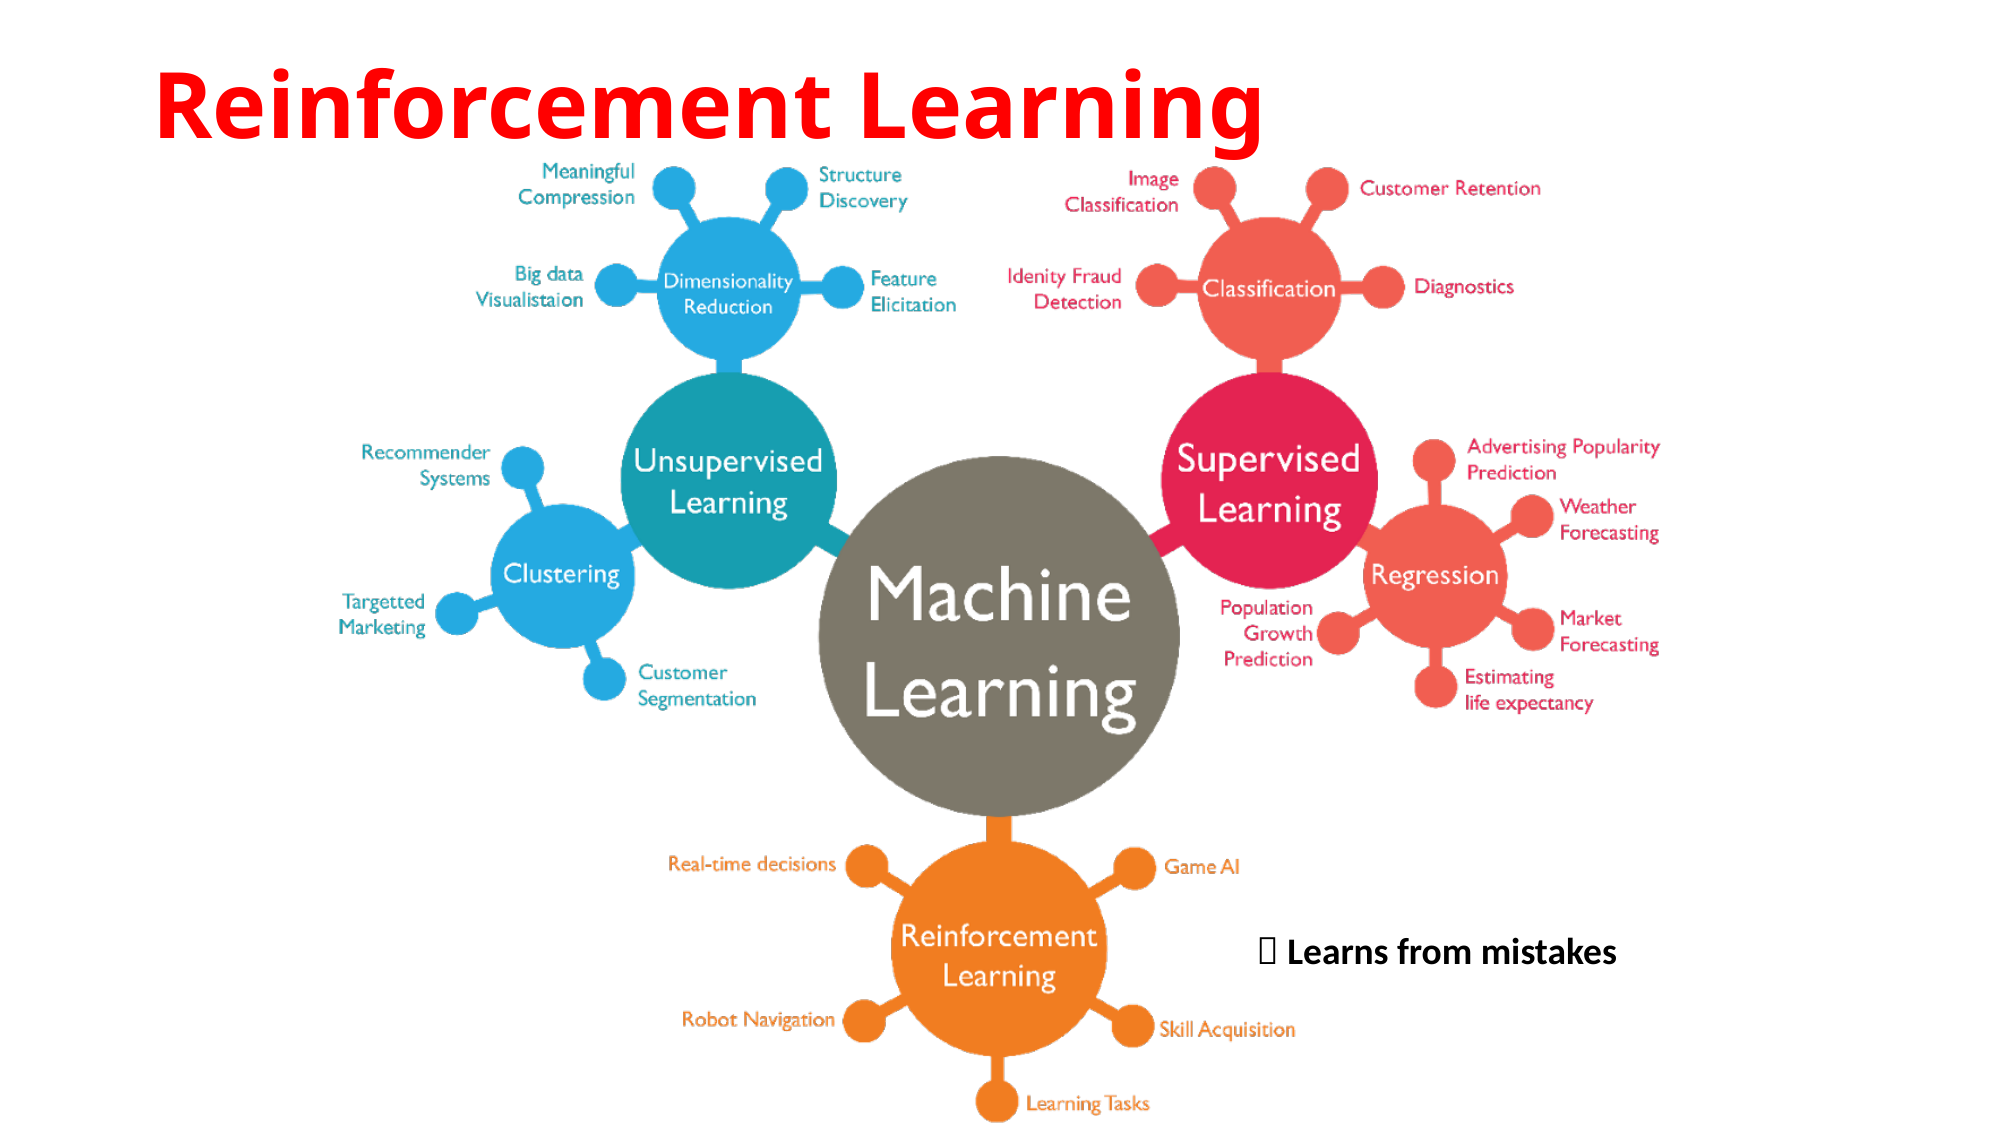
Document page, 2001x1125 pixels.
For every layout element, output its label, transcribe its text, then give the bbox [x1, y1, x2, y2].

picture [321, 154, 1679, 1125]
title Reinforcement Learning [137, 0, 1863, 218]
